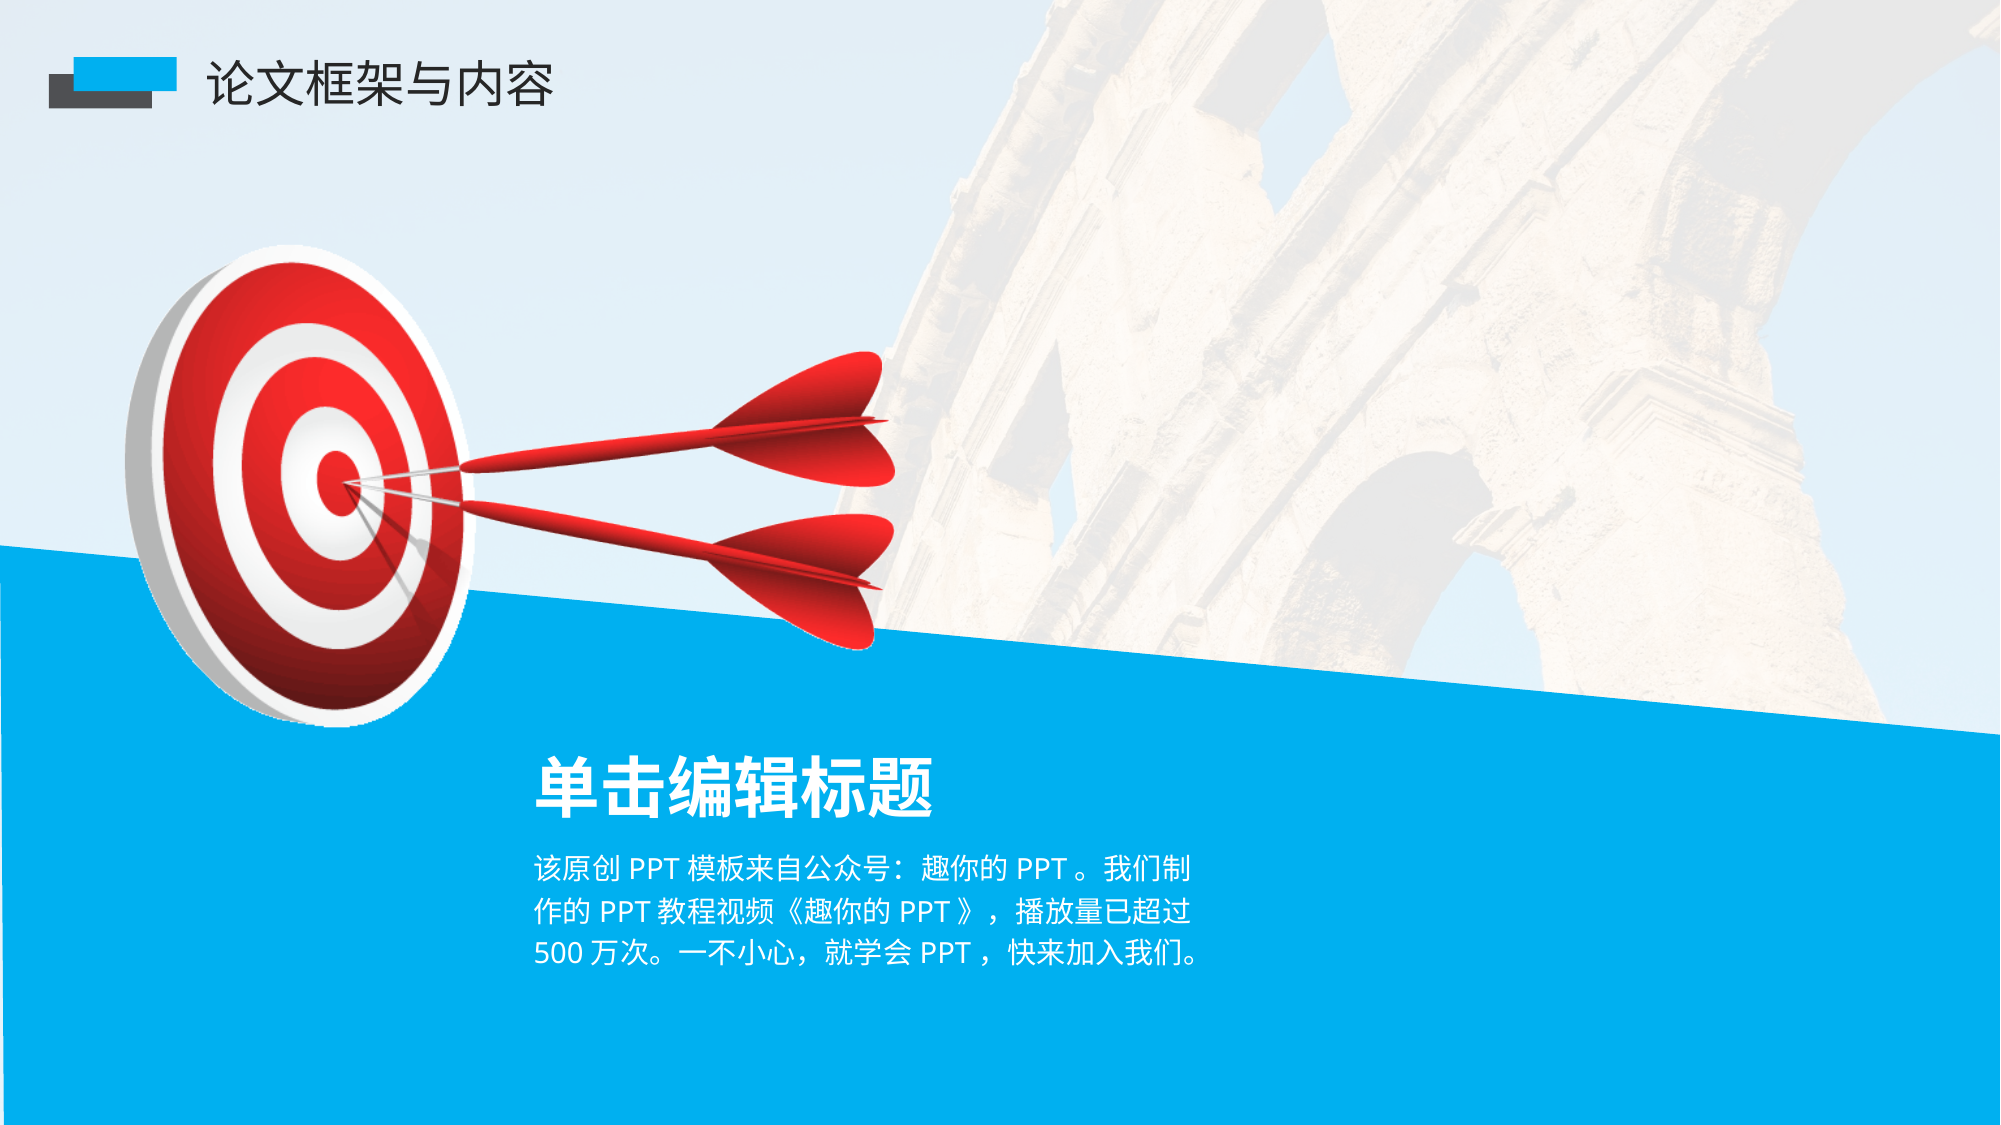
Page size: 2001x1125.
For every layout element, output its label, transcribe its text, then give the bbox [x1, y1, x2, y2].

text_box 单击编辑标题 [533, 746, 953, 827]
text_box 该原创PPT模板来自公众号：趣你的PPT。我们制作的PPT教程视频《趣你的PPT》，播放量已超过500万次。一不小心，就学会PPT，快来加入我们。 [533, 843, 1194, 970]
text_box 论文框架与内容 [191, 44, 604, 120]
picture [117, 219, 907, 727]
text_box [0, 544, 2000, 1125]
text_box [48, 57, 177, 109]
